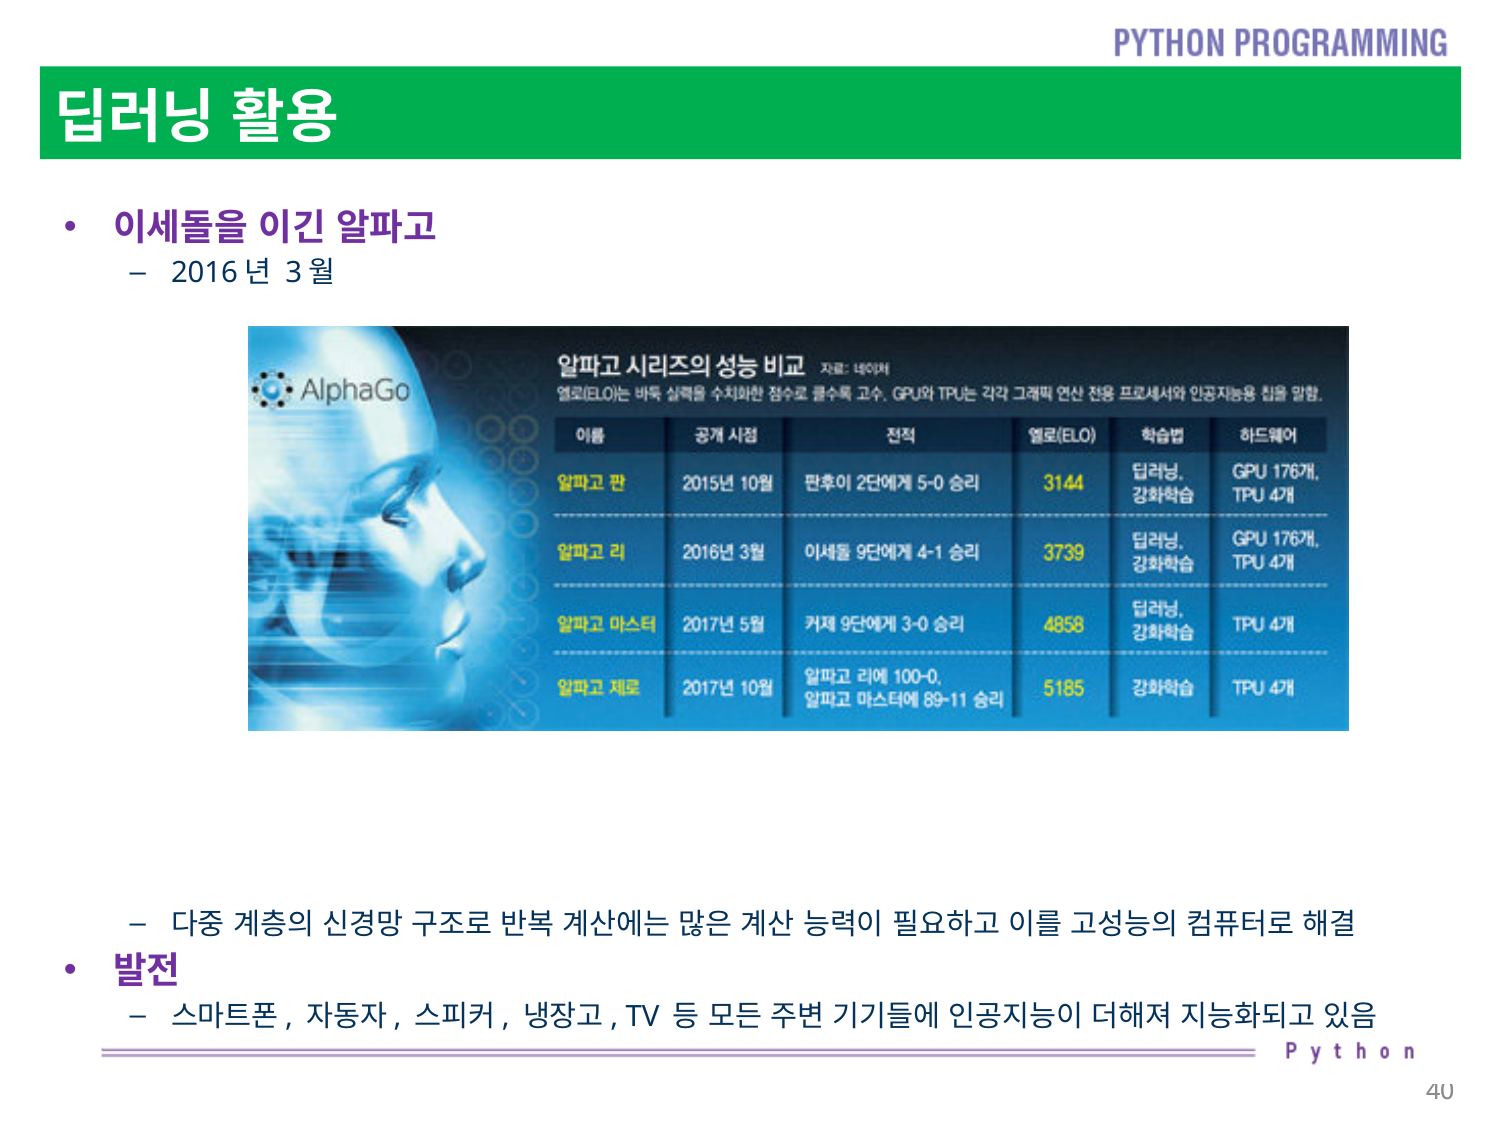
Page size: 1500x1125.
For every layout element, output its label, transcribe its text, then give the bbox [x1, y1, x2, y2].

list 이세돌을 이긴 알파고 2016년 3월 다중 계층의 신경망 구조로 반복 계산에는 많은 계산 능력이 필요하고 이를 고성능의 컴퓨터로 해결 발전 스마트폰, 자동자, 스피커, 냉장고, TV 등 모든 주변 기기들에 인공지능이 더해져 지능화되고 있음 [48, 195, 1461, 1041]
picture [1106, 13, 1462, 66]
slide_number 40 [1119, 1071, 1470, 1112]
title 딥러닝 활용 [39, 76, 1444, 152]
picture [18, 1020, 1483, 1084]
text_box 과거 수개월 소요되었던 딥러닝이 몇 분~수시간 만에 처리가 가능 [44, 159, 1424, 215]
picture [248, 326, 1350, 731]
